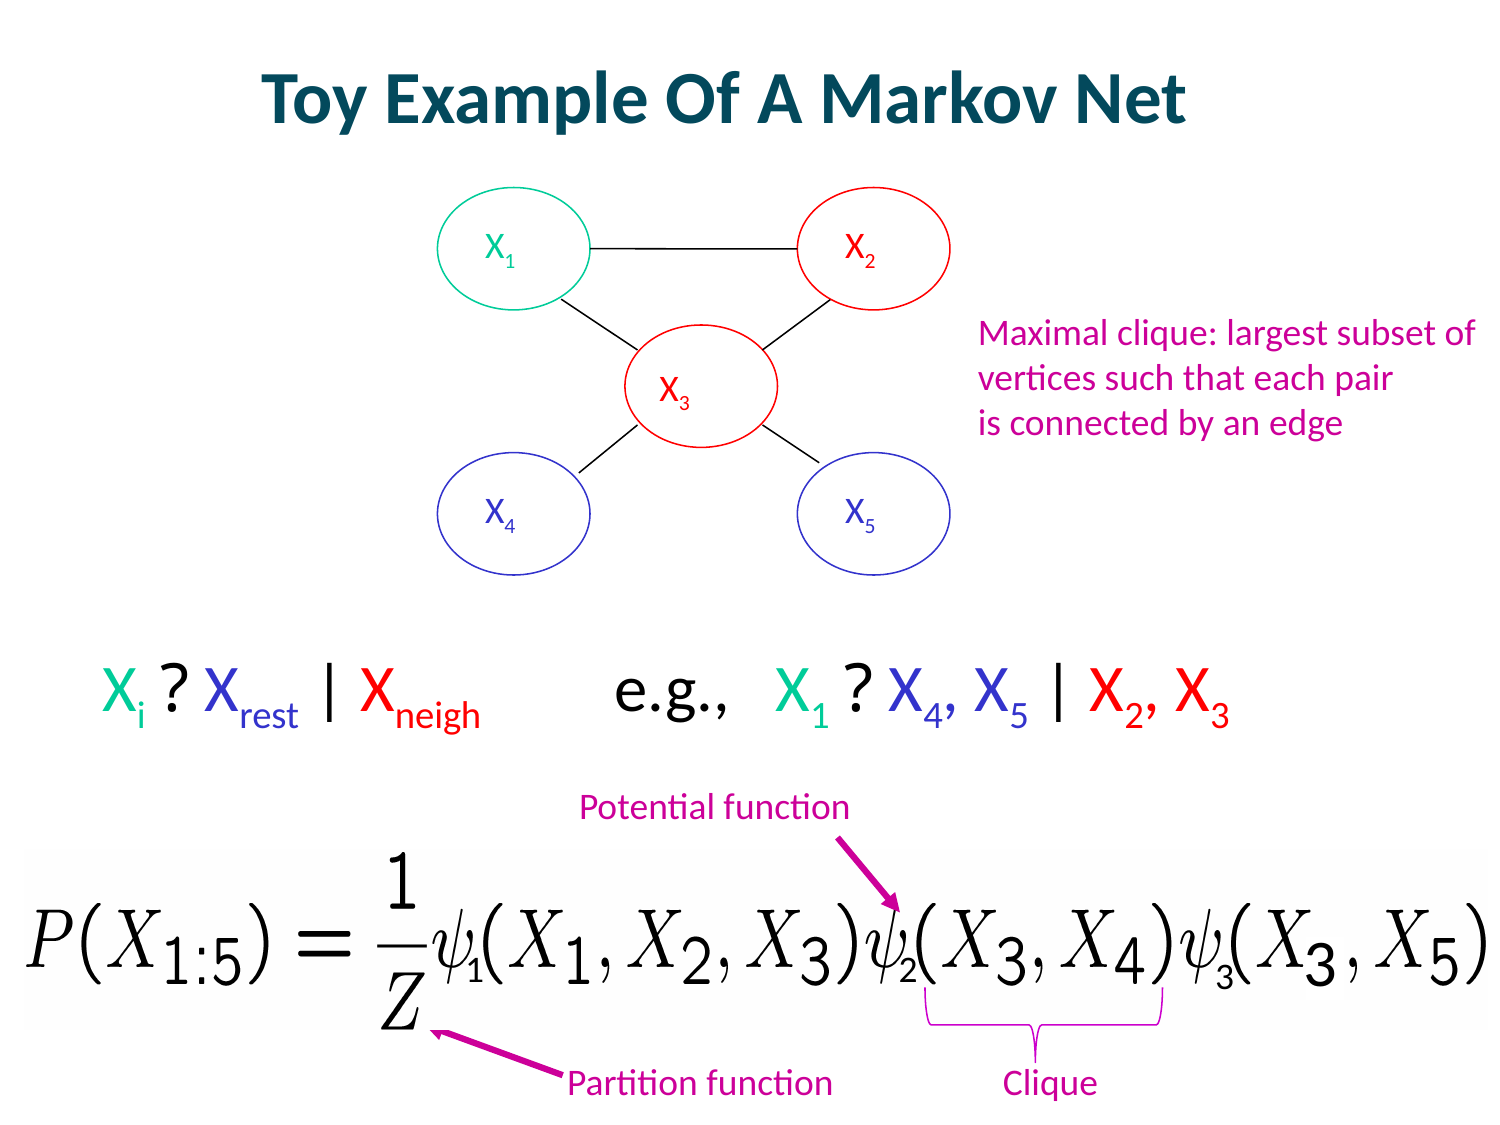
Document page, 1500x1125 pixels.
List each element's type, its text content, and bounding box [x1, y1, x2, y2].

text_box [1033, 1038, 1038, 1064]
title Toy Example Of A Markov Net [87, 0, 1363, 188]
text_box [437, 187, 951, 576]
text_box Xi ? Xrest | Xneigh [87, 637, 625, 744]
text_box Partition function [552, 1049, 849, 1111]
text_box e.g., X1 ? X4, X5 | X2, X3 [625, 637, 1438, 744]
text_box Maximal clique: largest subset of vertices such that each pair is connected by an edge [963, 299, 1500, 451]
text_box Clique [988, 1049, 1114, 1111]
text_box Potential function [564, 774, 866, 836]
picture [24, 849, 1488, 1030]
